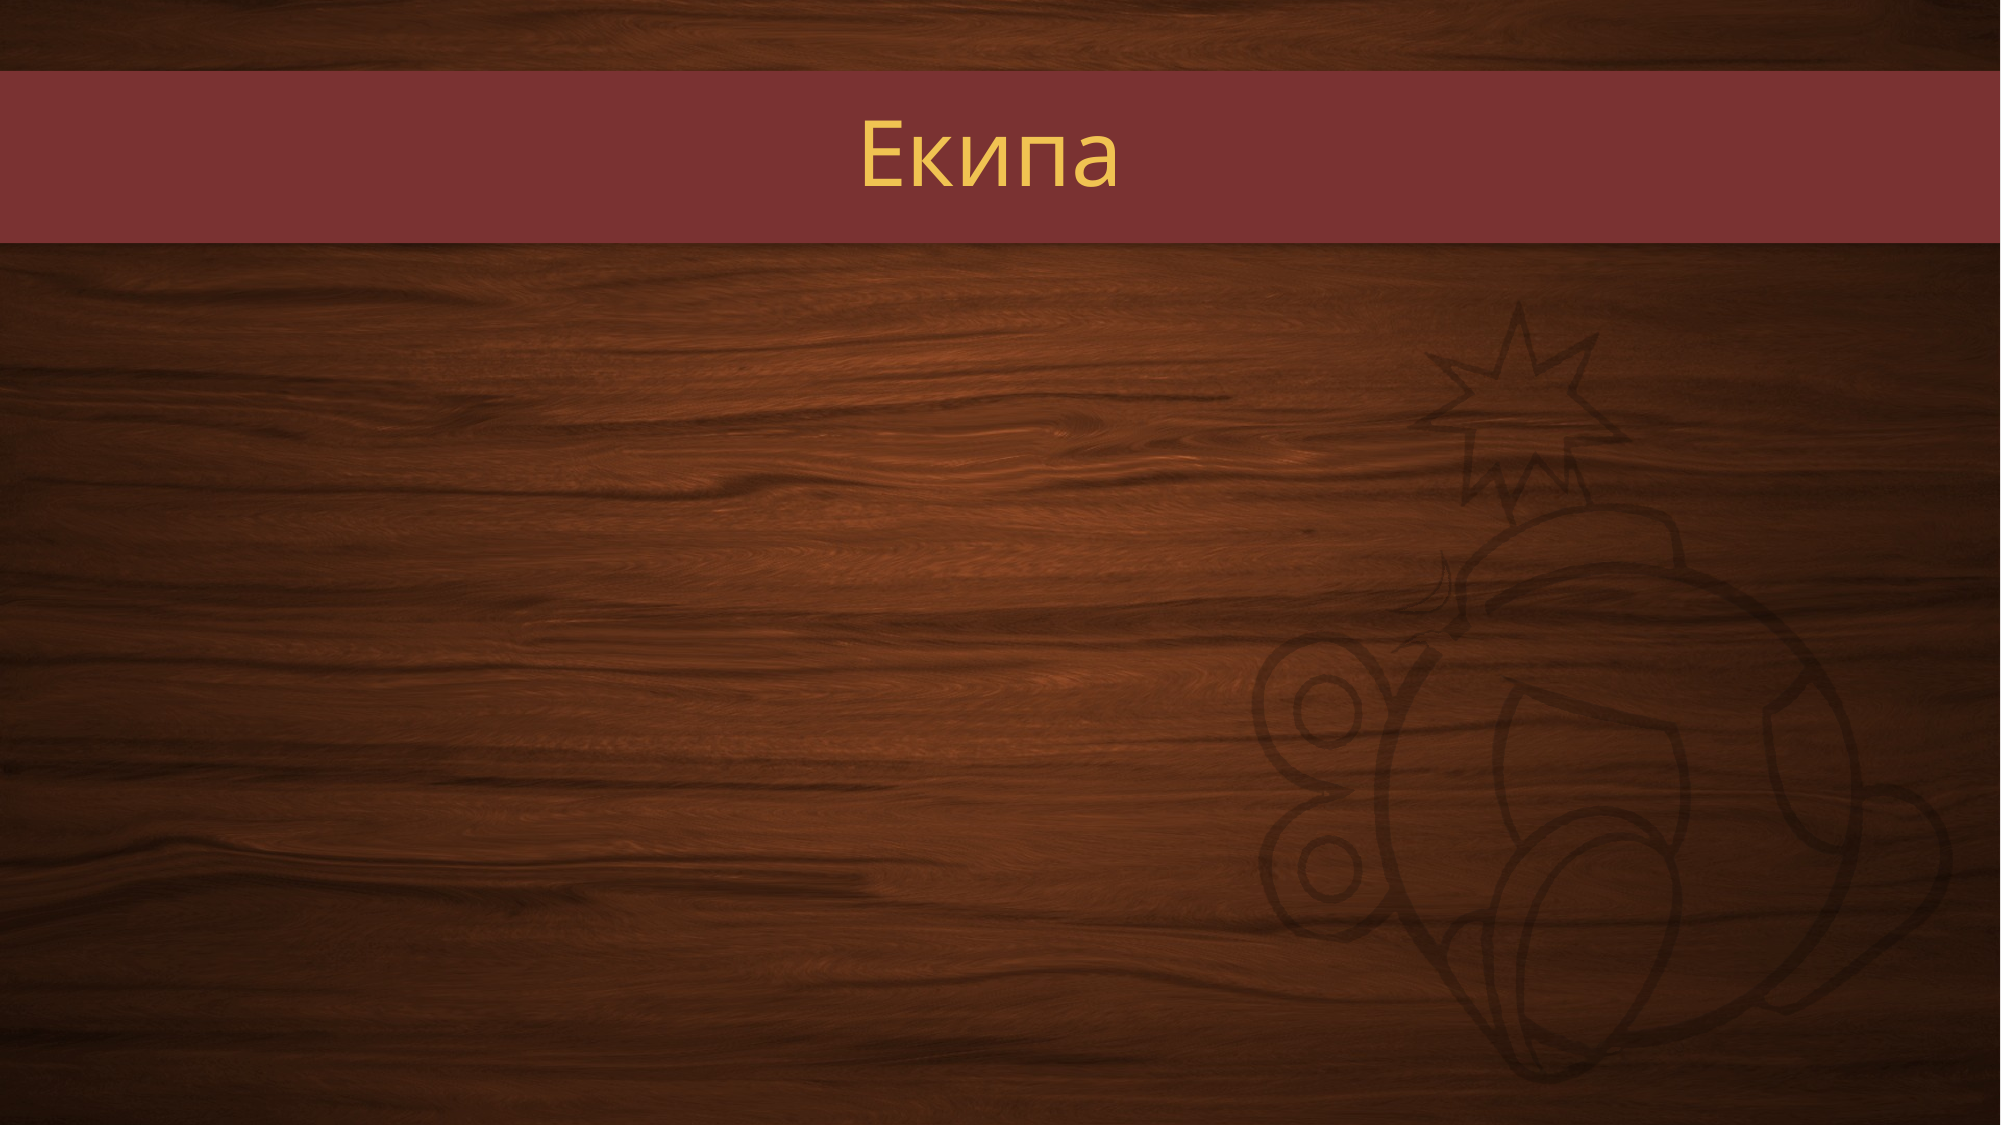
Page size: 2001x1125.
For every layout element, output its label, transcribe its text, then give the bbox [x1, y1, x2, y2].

title Екипа [0, 70, 2000, 244]
picture [0, 0, 2001, 1125]
